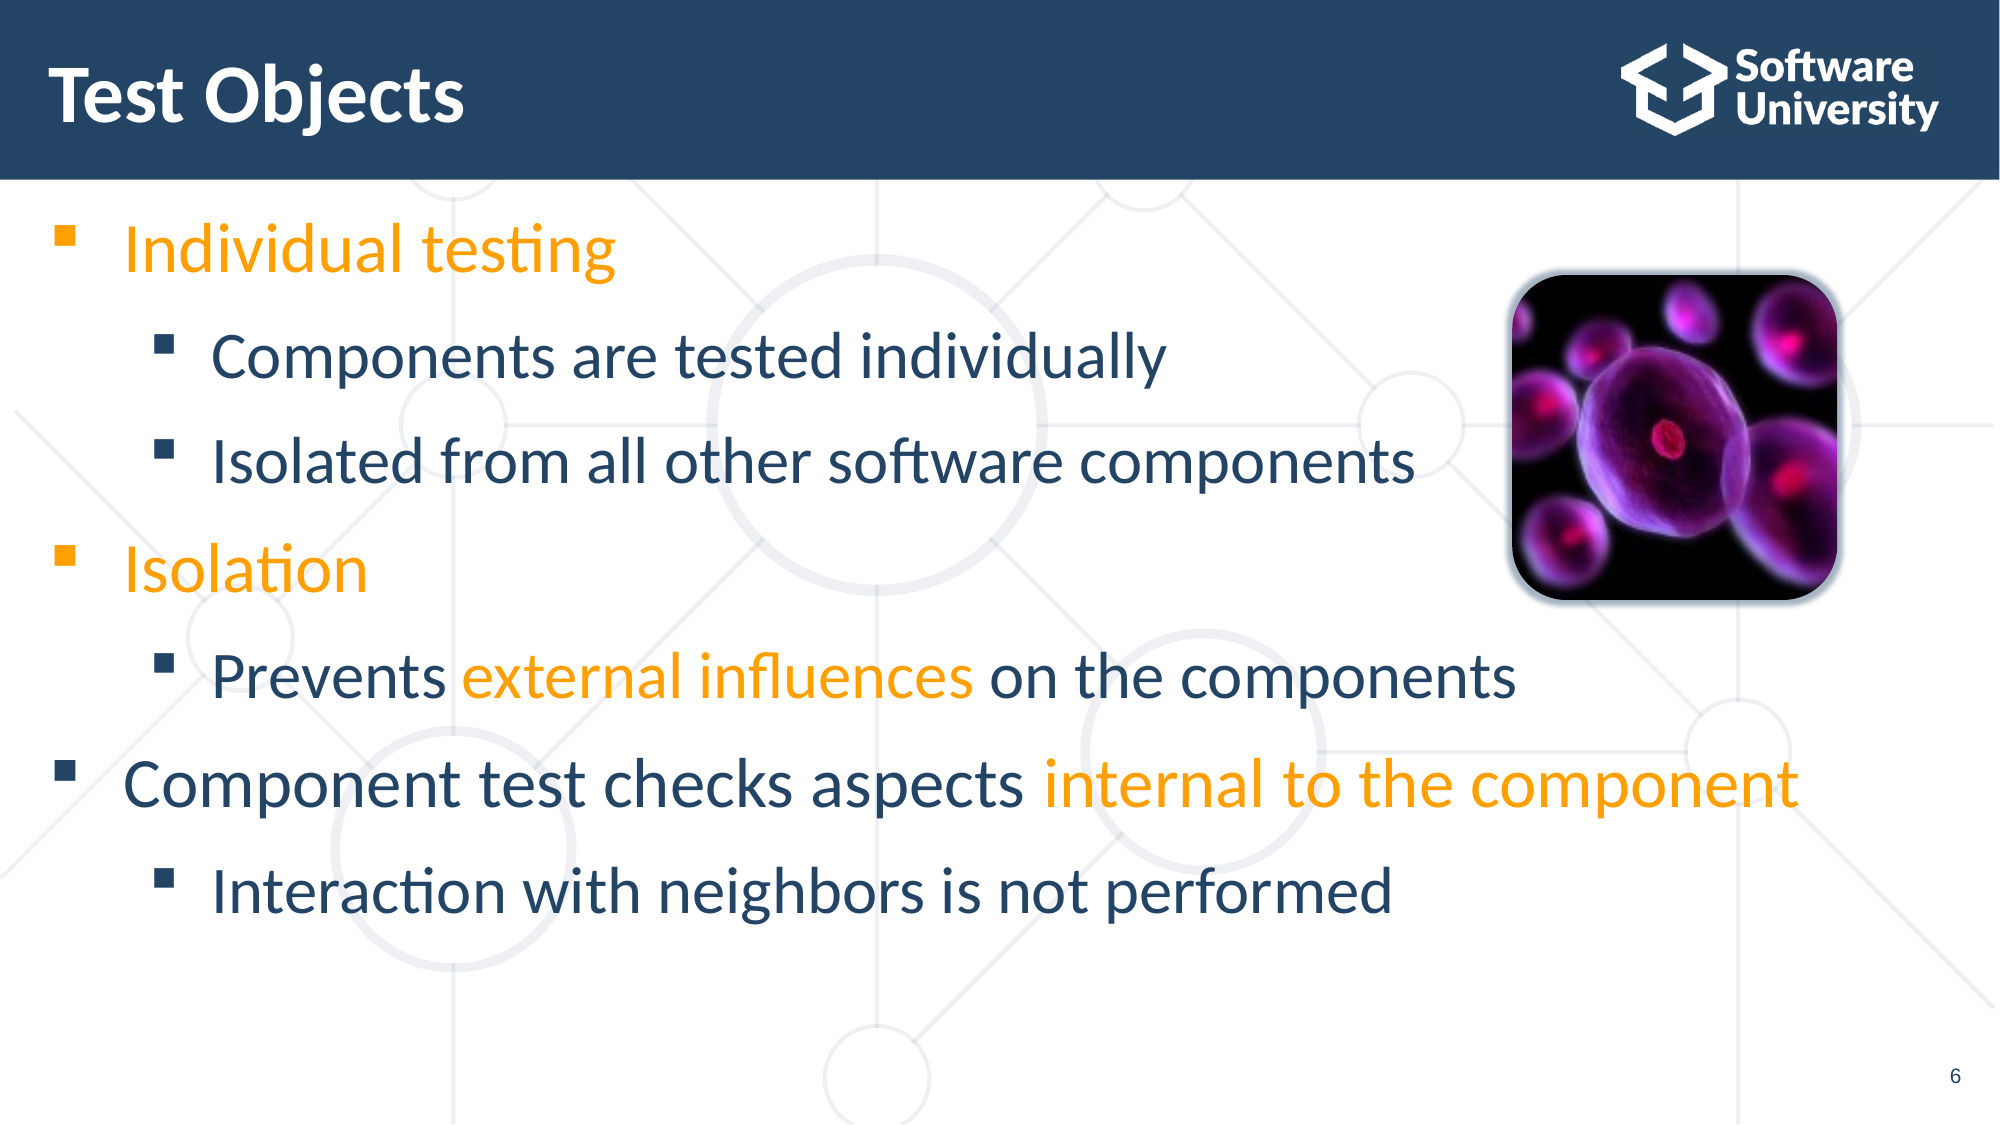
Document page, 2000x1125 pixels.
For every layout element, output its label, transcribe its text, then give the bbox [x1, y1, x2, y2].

picture [1511, 274, 1838, 601]
picture [1621, 43, 1939, 136]
list Individual testing Components are tested individually Isolated from all other software components Isolation Prevents external influences on the components Component test checks aspects internal to the component Interaction with neighbors is not performed [31, 196, 1970, 1050]
slide_number 6 [1896, 1049, 1968, 1101]
title Test Objects [31, 16, 1591, 162]
